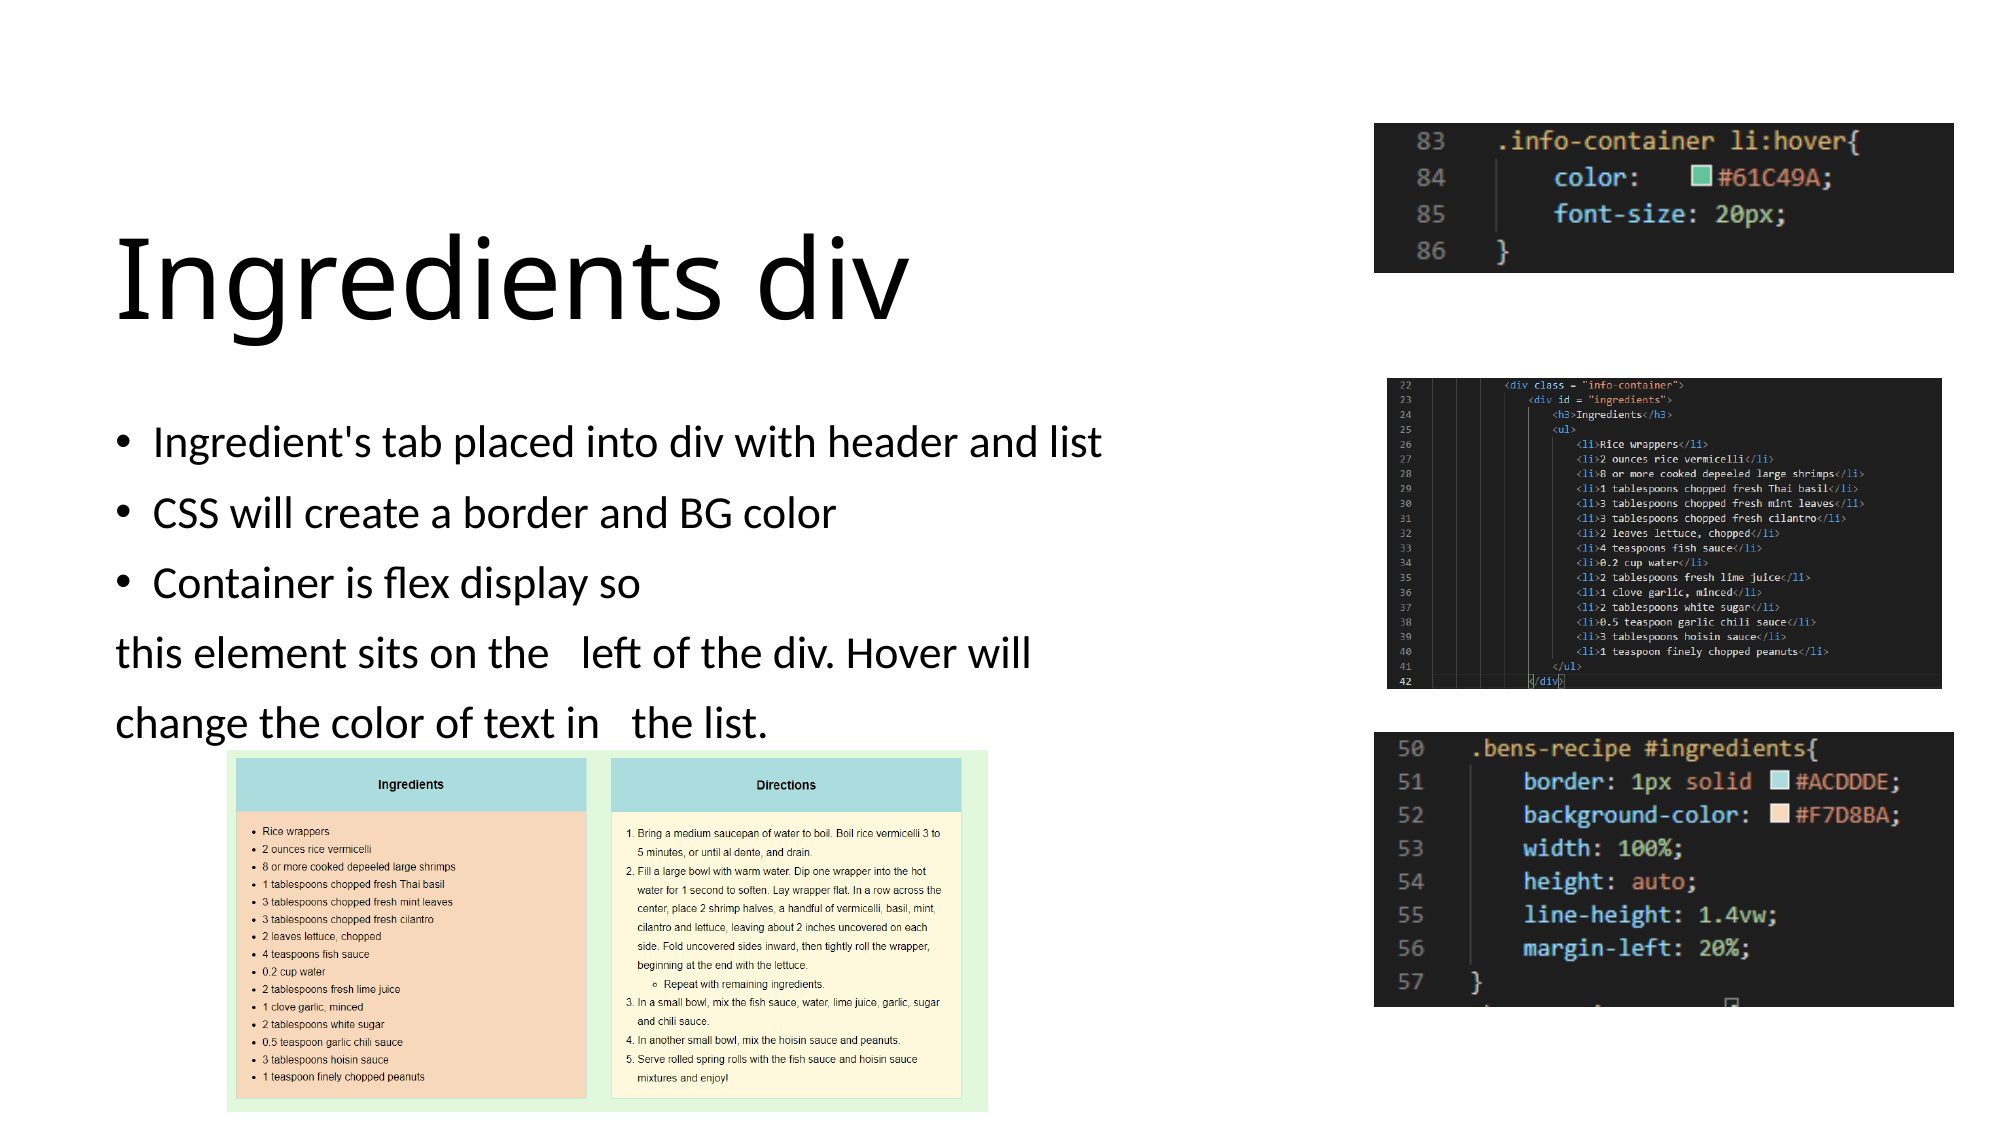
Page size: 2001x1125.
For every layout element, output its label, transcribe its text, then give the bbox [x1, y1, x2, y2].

title Ingredients div [100, 59, 1247, 352]
picture [227, 750, 988, 1112]
picture [1387, 378, 1942, 690]
picture [1374, 732, 1954, 1007]
list Ingredient's tab placed into div with header and list CSS will create a border and BG color Container is flex display so this element sits on the left of the div. Hover will change the color of text in the list. [100, 410, 1247, 1014]
picture [1374, 123, 1954, 273]
